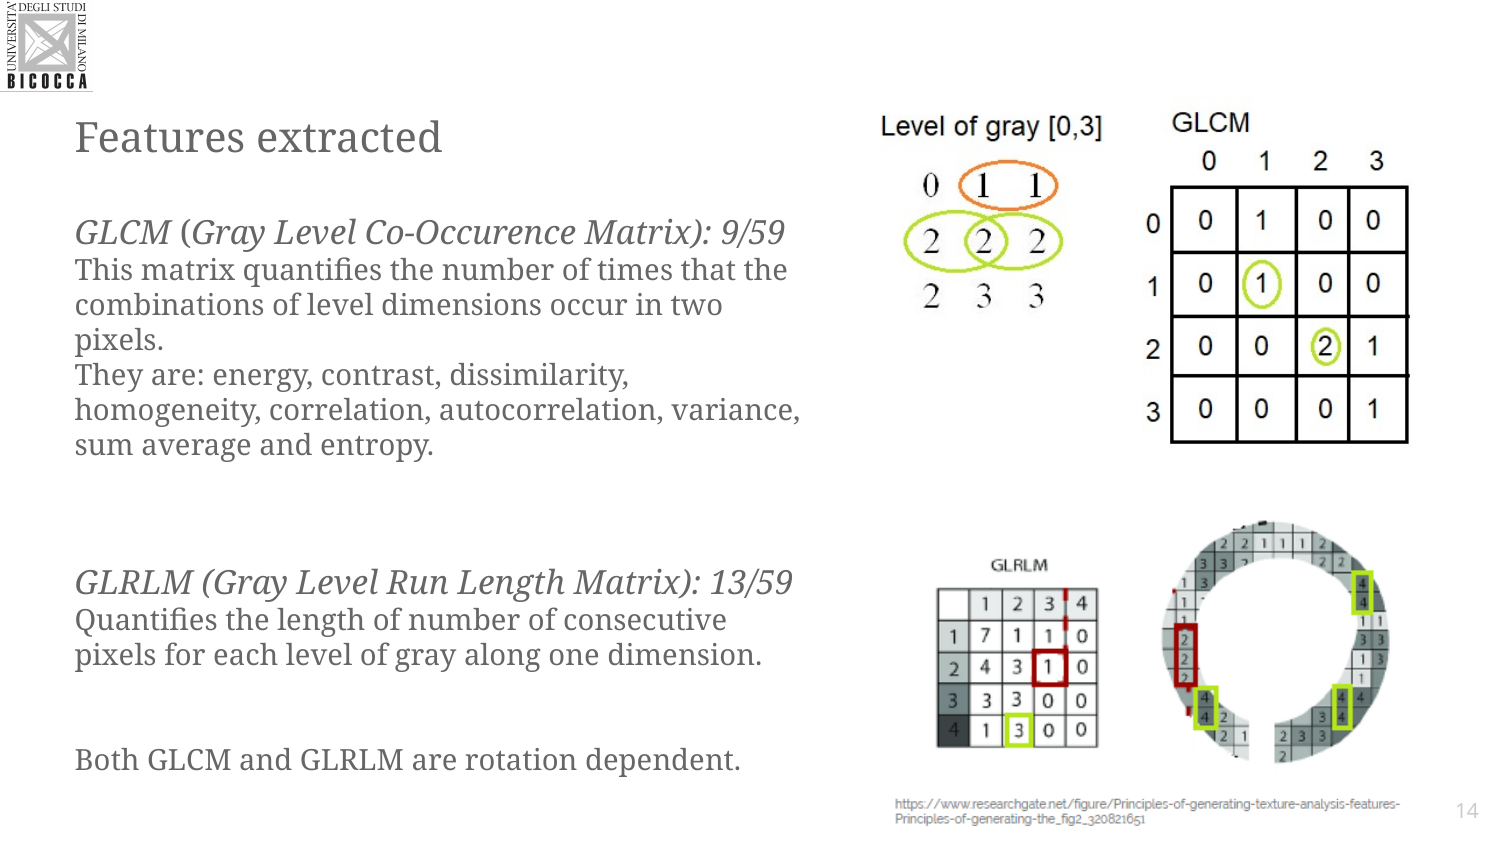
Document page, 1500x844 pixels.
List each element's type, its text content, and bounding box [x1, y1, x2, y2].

slide_number 14 [1403, 779, 1494, 844]
picture [882, 789, 1413, 831]
picture [863, 95, 1432, 473]
title Features extracted GLCM (Gray Level Co-Occurence Matrix): 9/59 This matrix quantifies the number of times that the combinations of level dimensions occur in two pixels. They are: energy, contrast, dissimilarity, homogeneity, correlation, autocorrelation, variance, sum average and entropy. GLRLM (Gray Level Run Length Matrix): 13/59 Quantifies the length of number of consecutive pixels for each level of gray along one dimension. Both GLCM and GLRLM are rotation dependent. [59, 96, 831, 748]
picture [0, 0, 93, 92]
picture [897, 481, 1394, 777]
